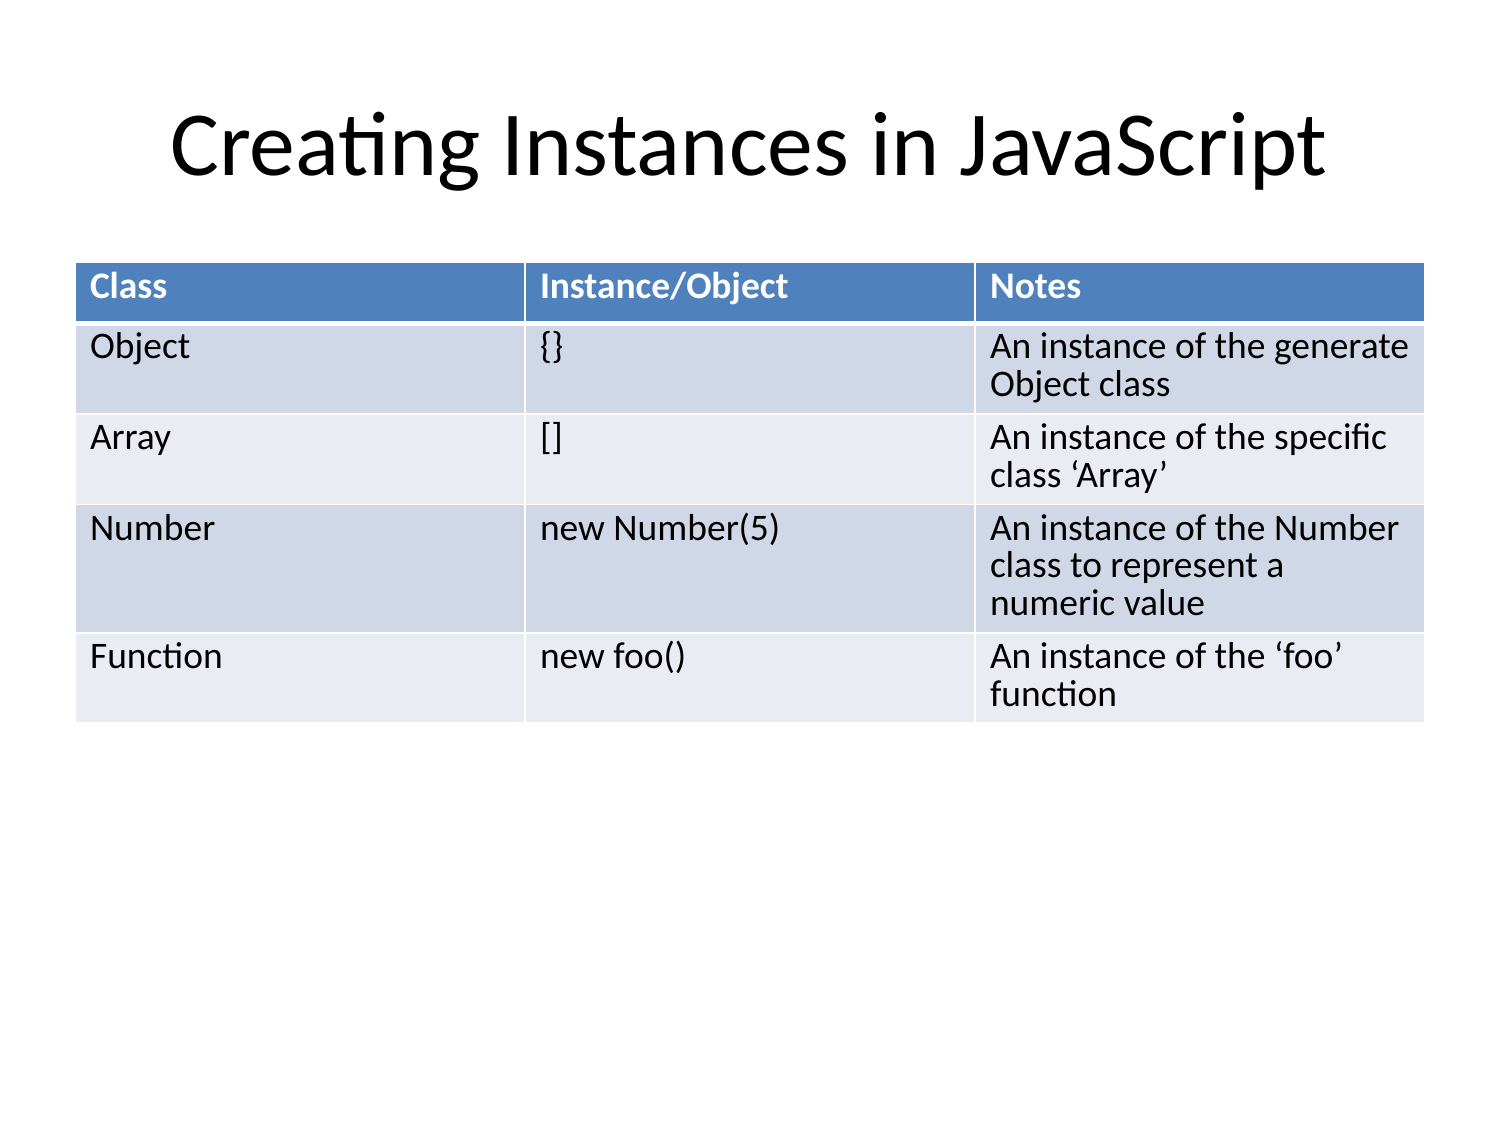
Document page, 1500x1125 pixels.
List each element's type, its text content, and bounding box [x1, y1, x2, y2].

table_cell An instance of the Number class to represent a numeric value [976, 505, 1424, 632]
table_header Class [76, 263, 524, 321]
table_cell An instance of the specific class ‘Array’ [976, 415, 1424, 504]
table_cell An instance of the generate Object class [976, 326, 1424, 413]
table_cell Function [76, 634, 524, 722]
table_header Notes [976, 263, 1424, 321]
table_cell Object [76, 326, 524, 413]
table_cell Array [76, 415, 524, 504]
table_cell An instance of the ‘foo’ function [976, 634, 1424, 722]
title Creating Instances in JavaScript [75, 45, 1425, 233]
table_cell new Number(5) [526, 505, 974, 632]
table_cell [] [526, 415, 974, 504]
table_header Instance/Object [526, 263, 974, 321]
table_cell {} [526, 326, 974, 413]
table_cell Number [76, 505, 524, 632]
table_cell new foo() [526, 634, 974, 722]
